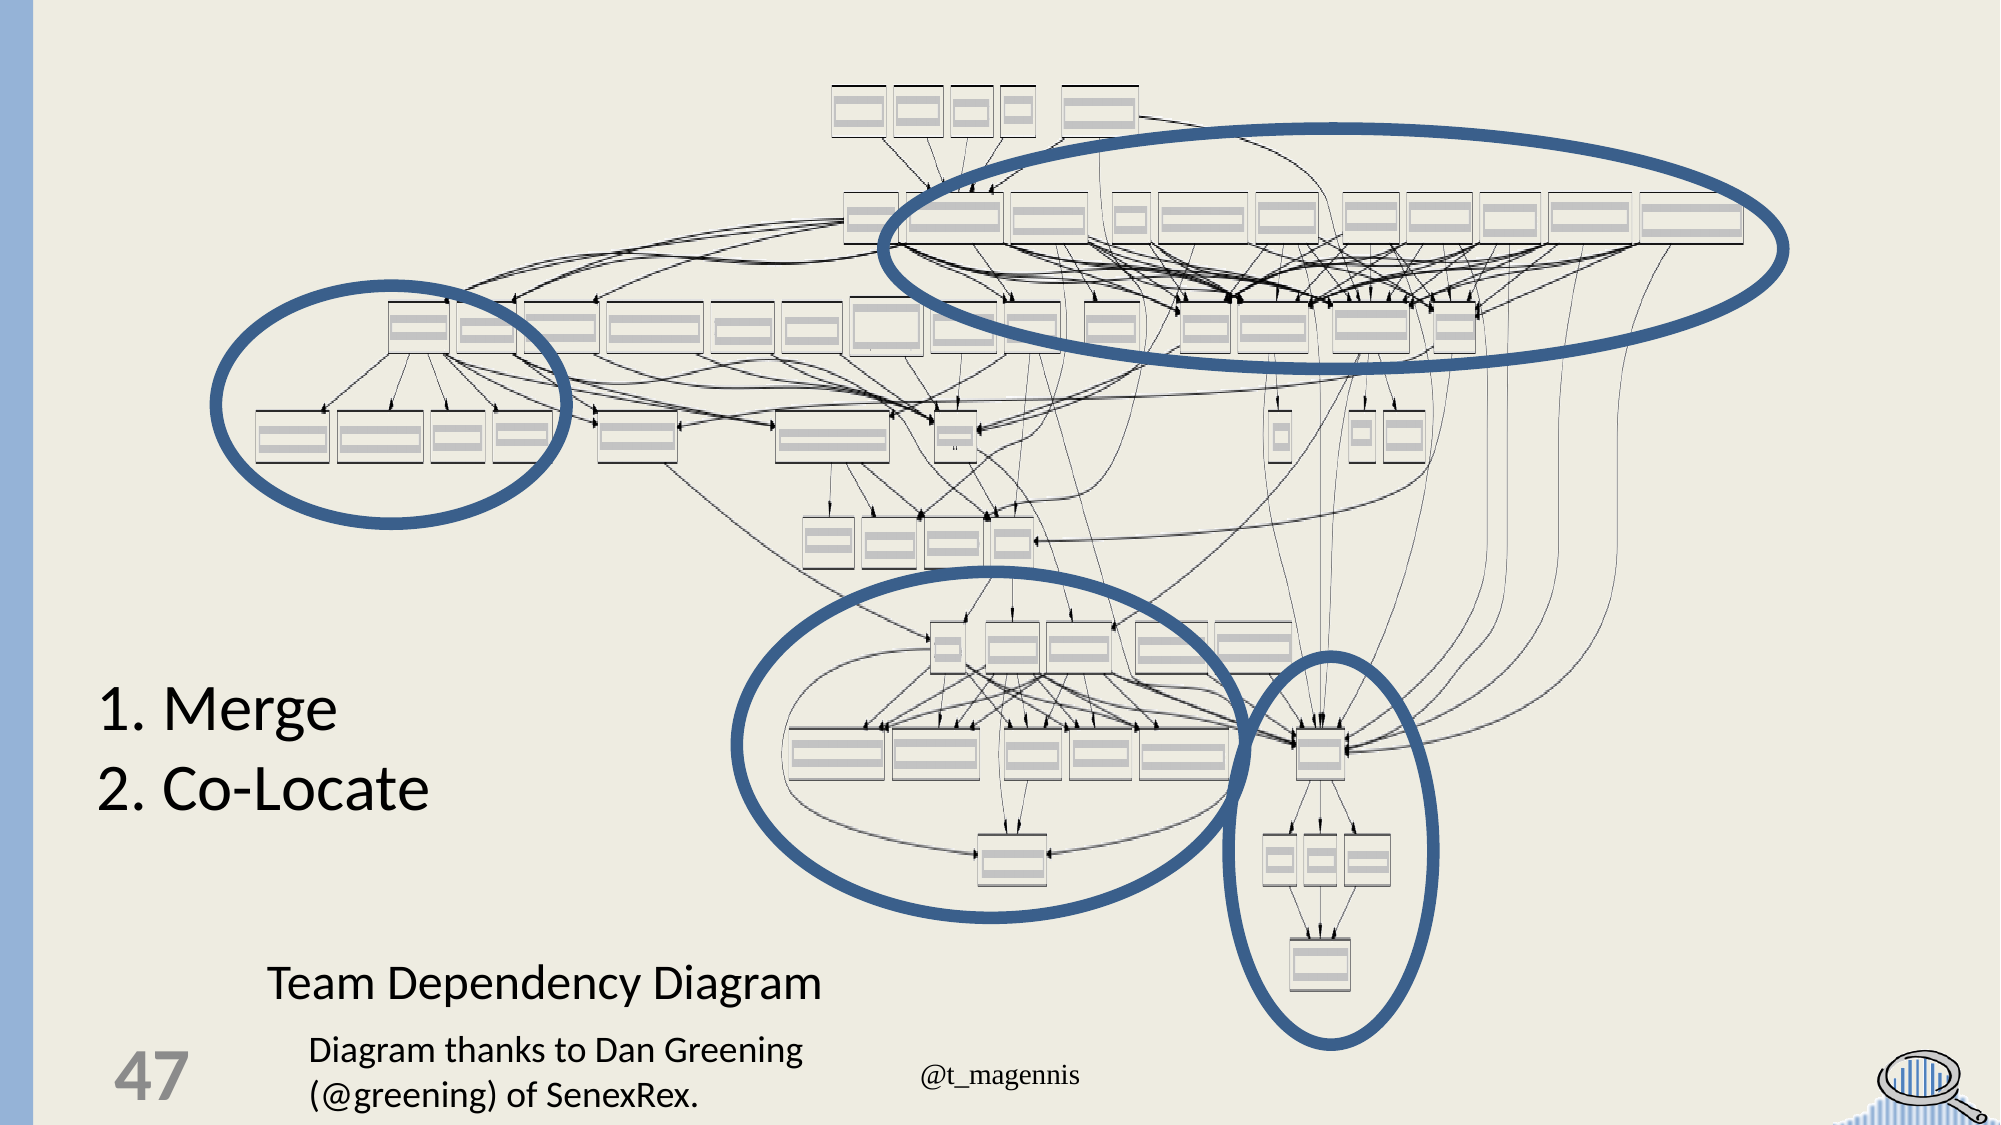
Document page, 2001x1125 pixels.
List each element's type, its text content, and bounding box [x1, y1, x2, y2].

text_box [213, 336, 245, 474]
text_box Diagram thanks to Dan Greening (@greening) of SenexRex. [294, 1032, 840, 1122]
slide_number 47 [99, 1040, 294, 1100]
text_box [1753, 202, 1786, 295]
footer @t_magennis [840, 1042, 1317, 1103]
picture [1833, 1046, 2000, 1125]
picture [250, 56, 1750, 1025]
text_box 1. Merge 2. Co-Locate [82, 656, 245, 832]
text_box [1291, 1032, 1371, 1047]
